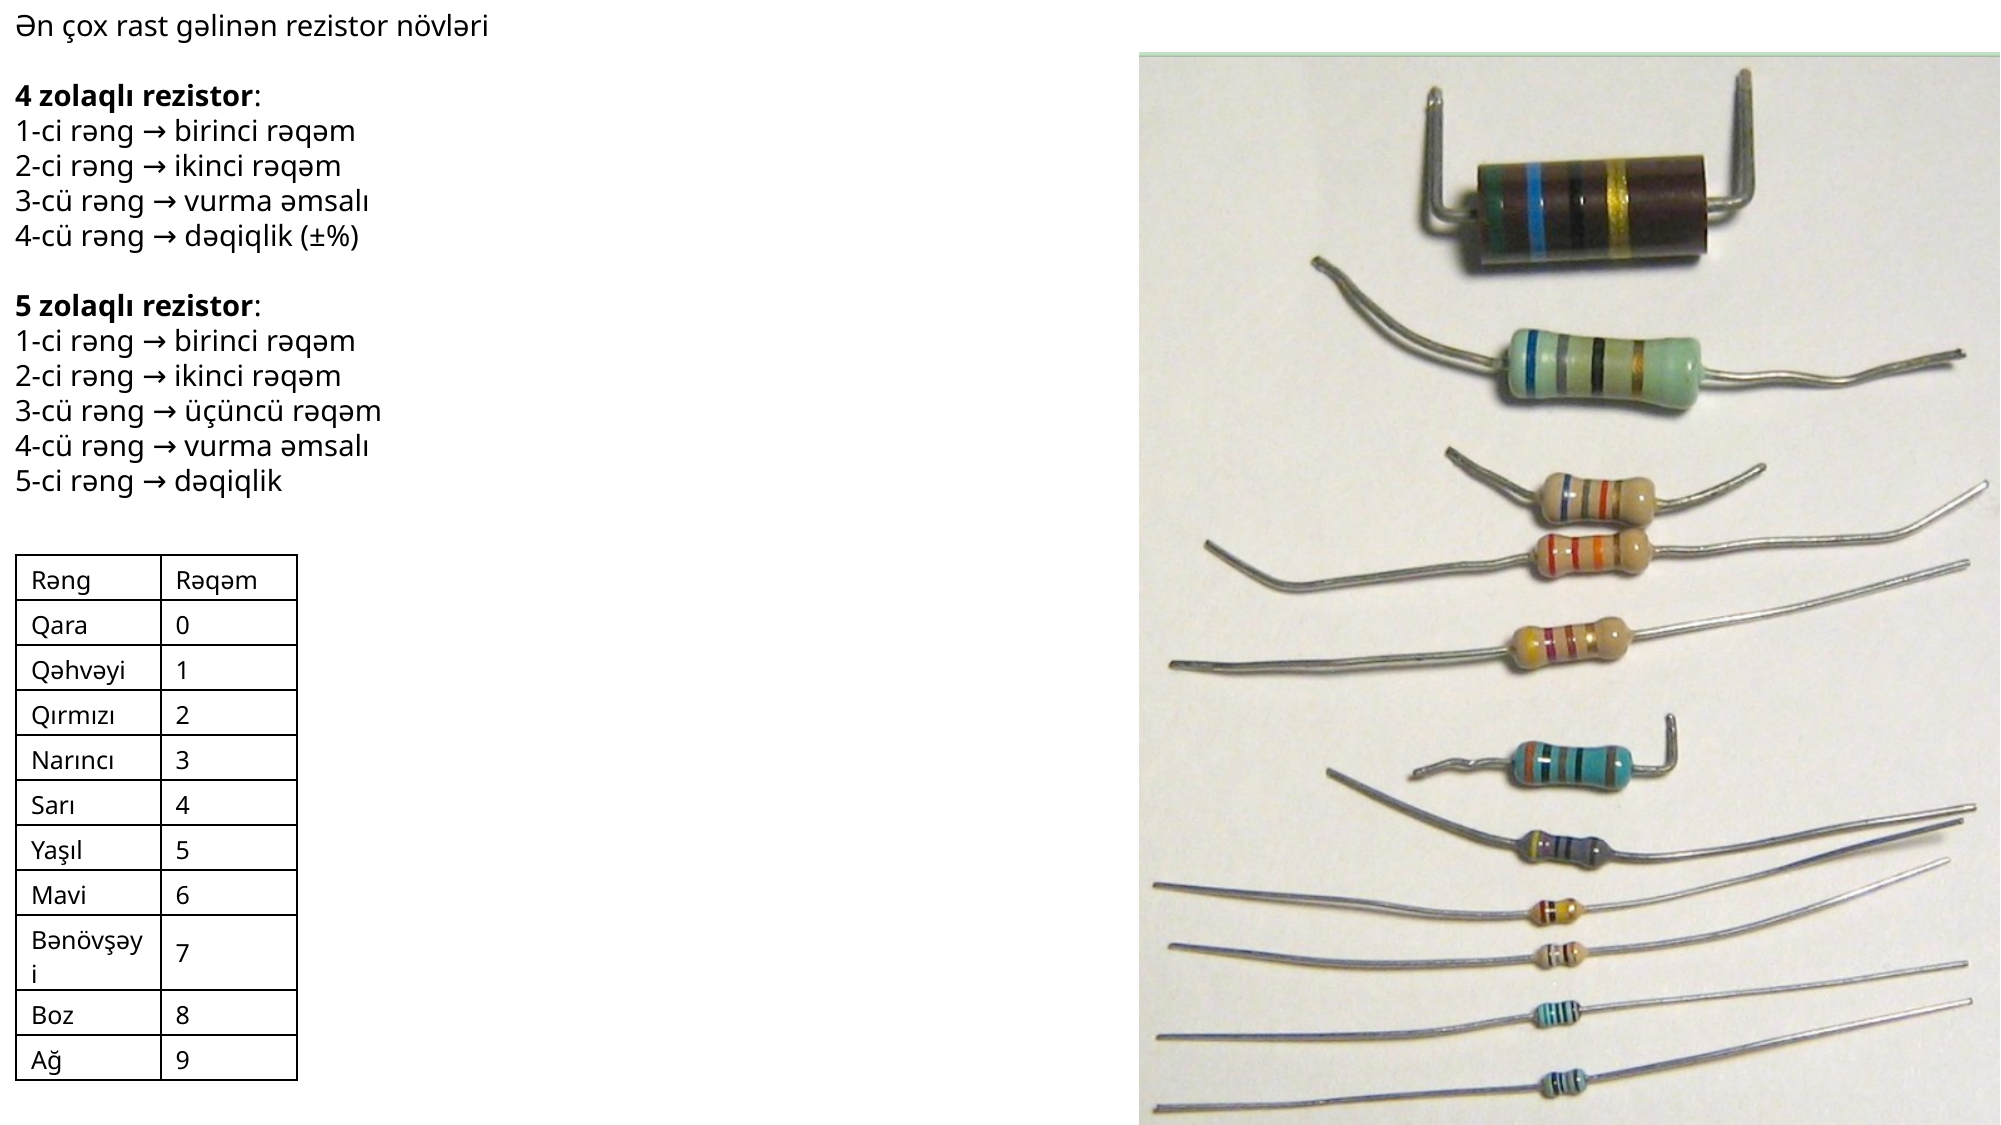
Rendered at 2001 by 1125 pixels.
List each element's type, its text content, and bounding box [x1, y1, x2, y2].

table_cell Sarı [17, 781, 160, 824]
table_cell 7 [162, 916, 296, 989]
text_box Ən çox rast gəlinən rezistor növləri 4 zolaqlı rezistor: 1-ci rəng → birinci rəqəm 2-ci rəng → ikinci rəqəm 3-cü rəng → vurma əmsalı 4-cü rəng → dəqiqlik (±%) 5 zolaqlı rezistor: 1-ci rəng → birinci rəqəm 2-ci rəng → ikinci rəqəm 3-cü rəng → üçüncü rəqəm 4-cü rəng → vurma əmsalı 5-ci rəng → dəqiqlik [0, 0, 1140, 575]
table_cell 2 [162, 691, 296, 734]
table_cell 6 [162, 871, 296, 914]
table_cell 4 [162, 781, 296, 824]
table_header Rəng [17, 556, 160, 599]
table_cell 8 [162, 991, 296, 1034]
table_cell 0 [162, 601, 296, 644]
table_cell Ağ [17, 1036, 160, 1079]
table_cell Qəhvəyi [17, 646, 160, 689]
table_cell Narıncı [17, 736, 160, 779]
picture [1139, 51, 2000, 1125]
table_header Rəqəm [162, 556, 296, 599]
table_cell Mavi [17, 871, 160, 914]
table_cell Boz [17, 991, 160, 1034]
table_cell 9 [162, 1036, 296, 1079]
table_cell 1 [162, 646, 296, 689]
table_cell Qırmızı [17, 691, 160, 734]
table_cell Yaşıl [17, 826, 160, 869]
table_cell 3 [162, 736, 296, 779]
table_cell 5 [162, 826, 296, 869]
table_cell Qara [17, 601, 160, 644]
table_cell Bənövşəyi [17, 916, 160, 989]
